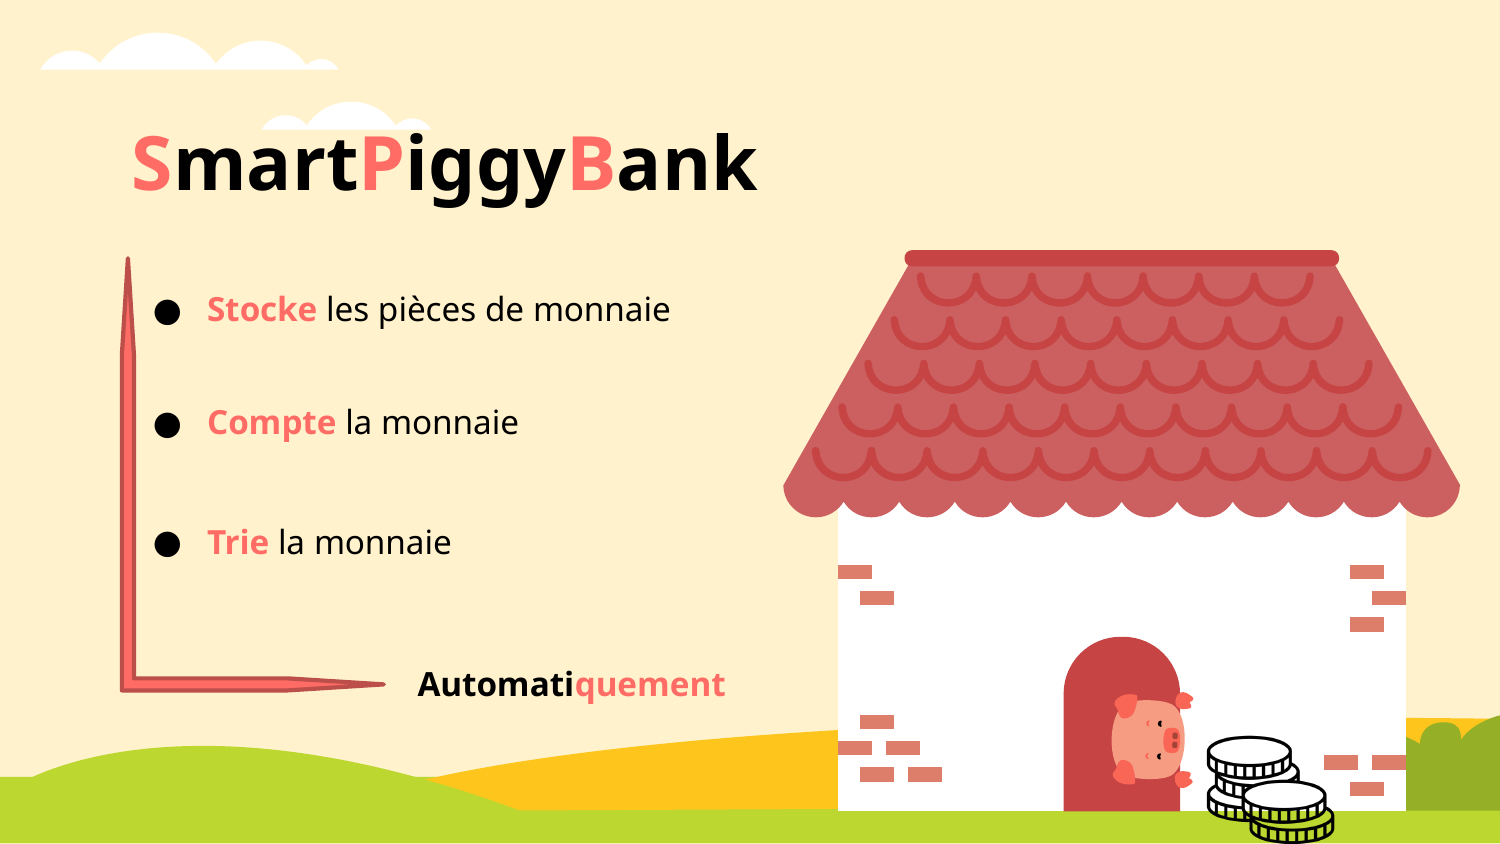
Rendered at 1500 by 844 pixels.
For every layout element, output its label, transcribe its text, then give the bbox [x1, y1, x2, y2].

text_box [119, 256, 386, 693]
subtitle Stocke les pièces de monnaie Compte la monnaie Trie la monnaie [116, 287, 778, 707]
text_box Automatiquement [402, 655, 741, 711]
picture [1192, 714, 1343, 844]
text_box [783, 249, 1500, 812]
text_box SmartPiggyBank [116, 35, 1230, 287]
